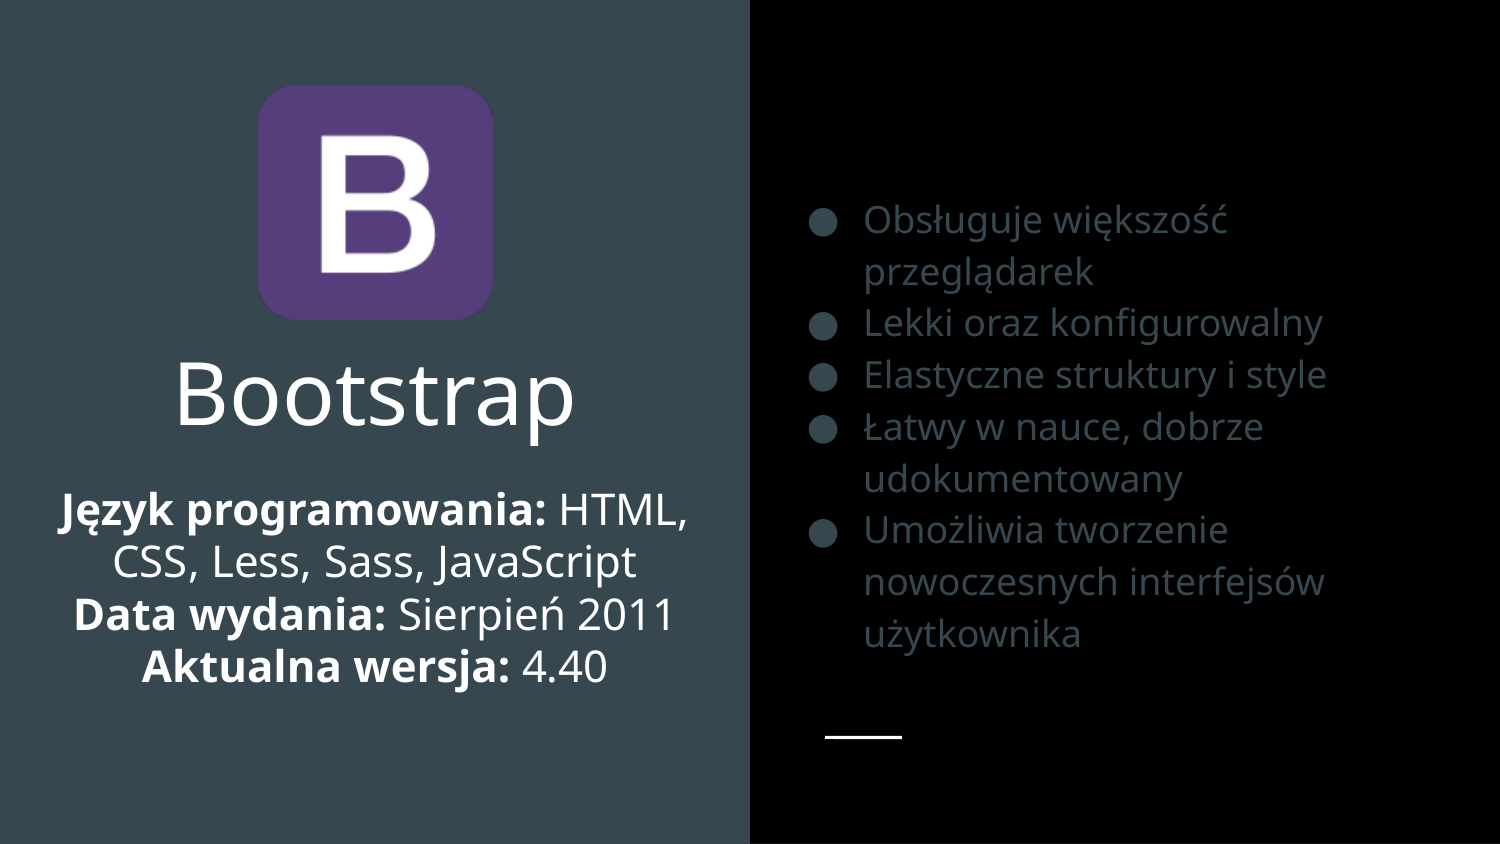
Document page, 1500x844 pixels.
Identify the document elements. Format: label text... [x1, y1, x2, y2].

picture [257, 84, 493, 320]
text_box Bootstrap [43, 177, 708, 458]
text_box Obsługuje większość przeglądarek Lekki oraz konfigurowalny Elastyczne struktury i style Łatwy w nauce, dobrze udokumentowany Umożliwia tworzenie nowoczesnych interfejsów użytkownika [773, 118, 1479, 725]
text_box Język programowania: HTML, CSS, Less, Sass, JavaScript Data wydania: Sierpień 2011 Aktualna wersja: 4.40 [43, 466, 708, 725]
